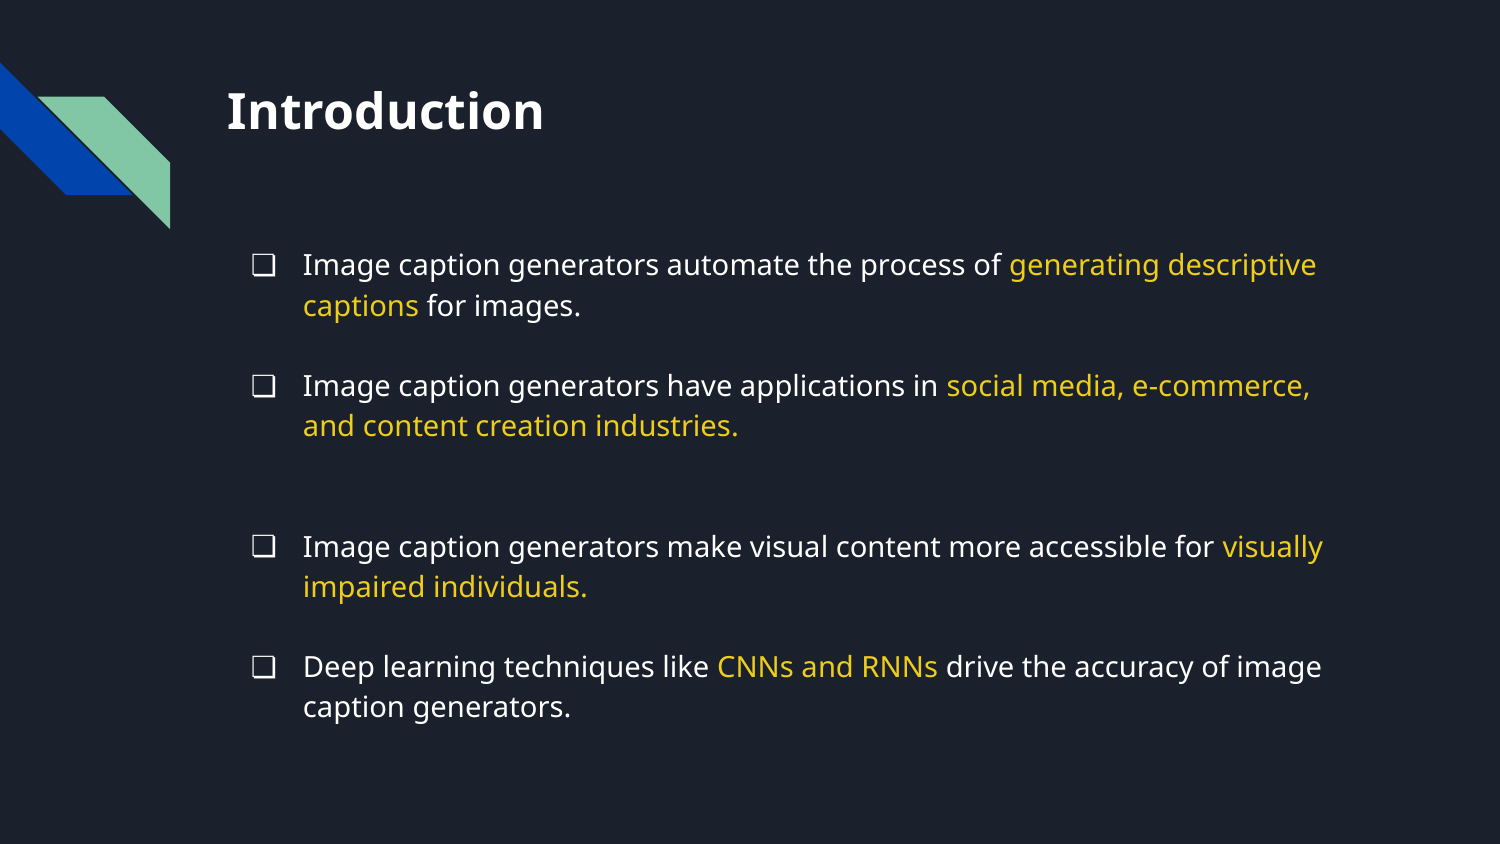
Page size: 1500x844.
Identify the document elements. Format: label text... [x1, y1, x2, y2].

list Image caption generators automate the process of generating descriptive captions for images. Image caption generators have applications in social media, e-commerce, and content creation industries. Image caption generators make visual content more accessible for visually impaired individuals. Deep learning techniques like CNNs and RNNs drive the accuracy of image caption generators. [212, 226, 1368, 705]
title Introduction [212, 64, 1368, 171]
